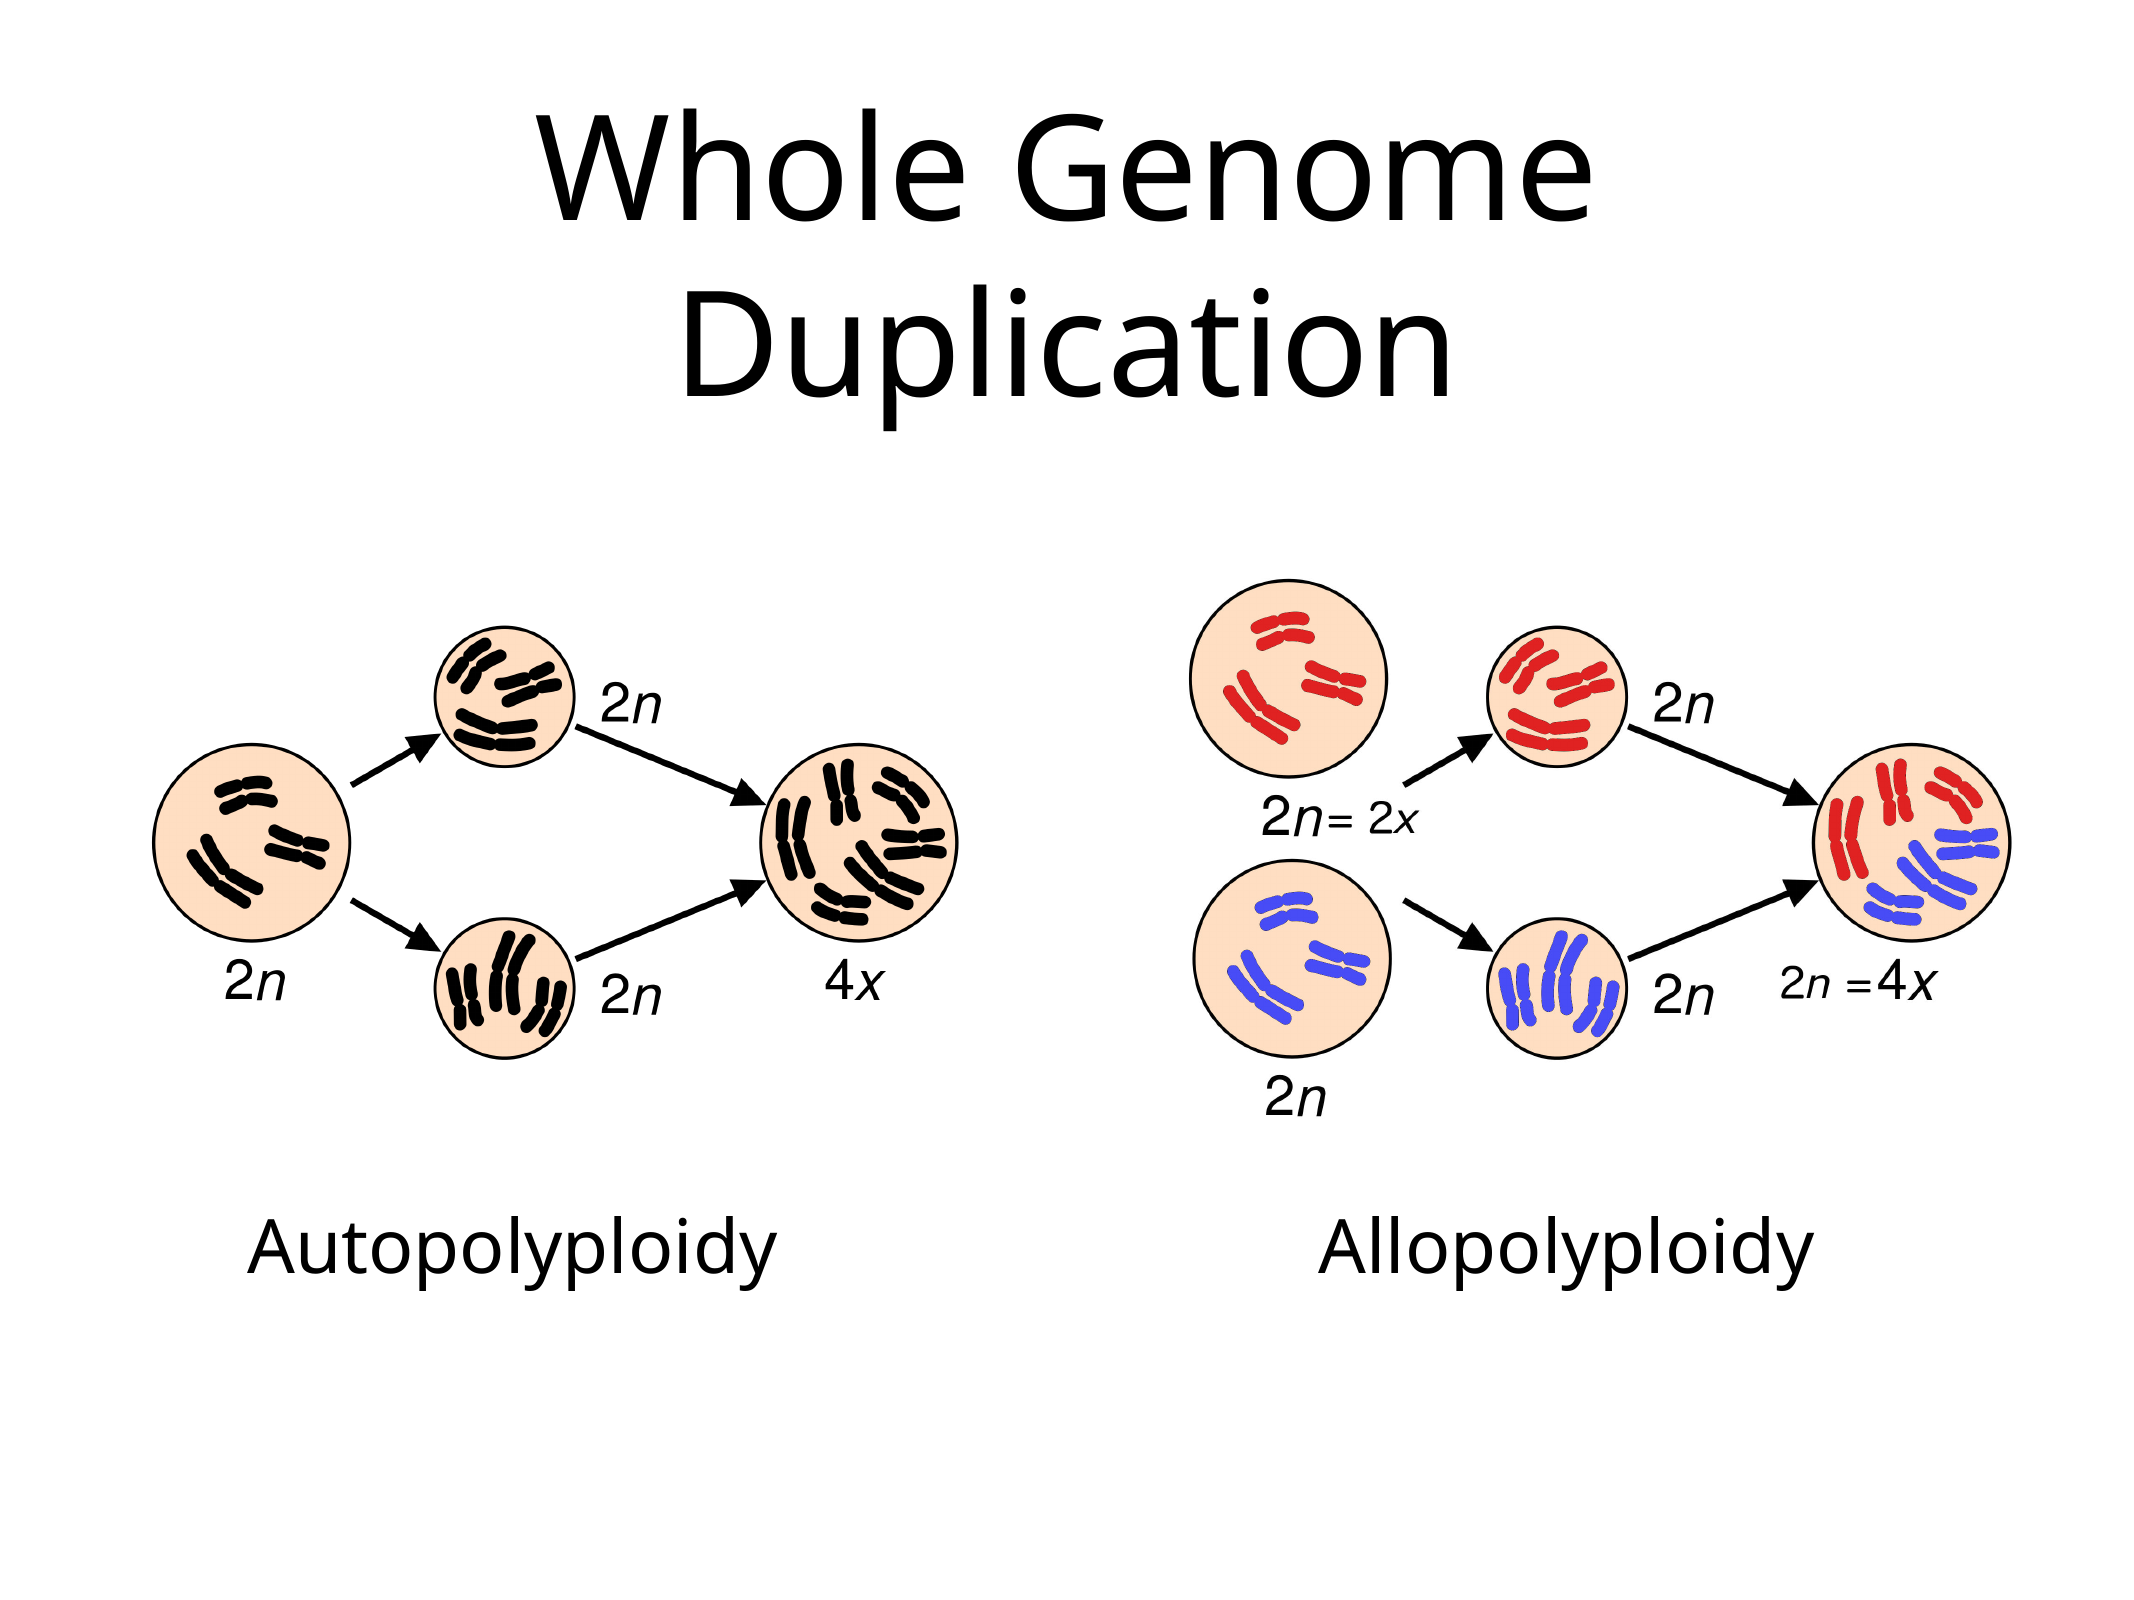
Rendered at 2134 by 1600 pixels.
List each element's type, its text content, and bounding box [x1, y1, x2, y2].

picture [1142, 563, 2073, 1122]
text_box Autopolyploidy [238, 1190, 787, 1297]
title Whole Genome Duplication [155, 72, 1978, 428]
picture [90, 563, 1021, 1122]
text_box Allopolyploidy [1310, 1190, 1823, 1297]
